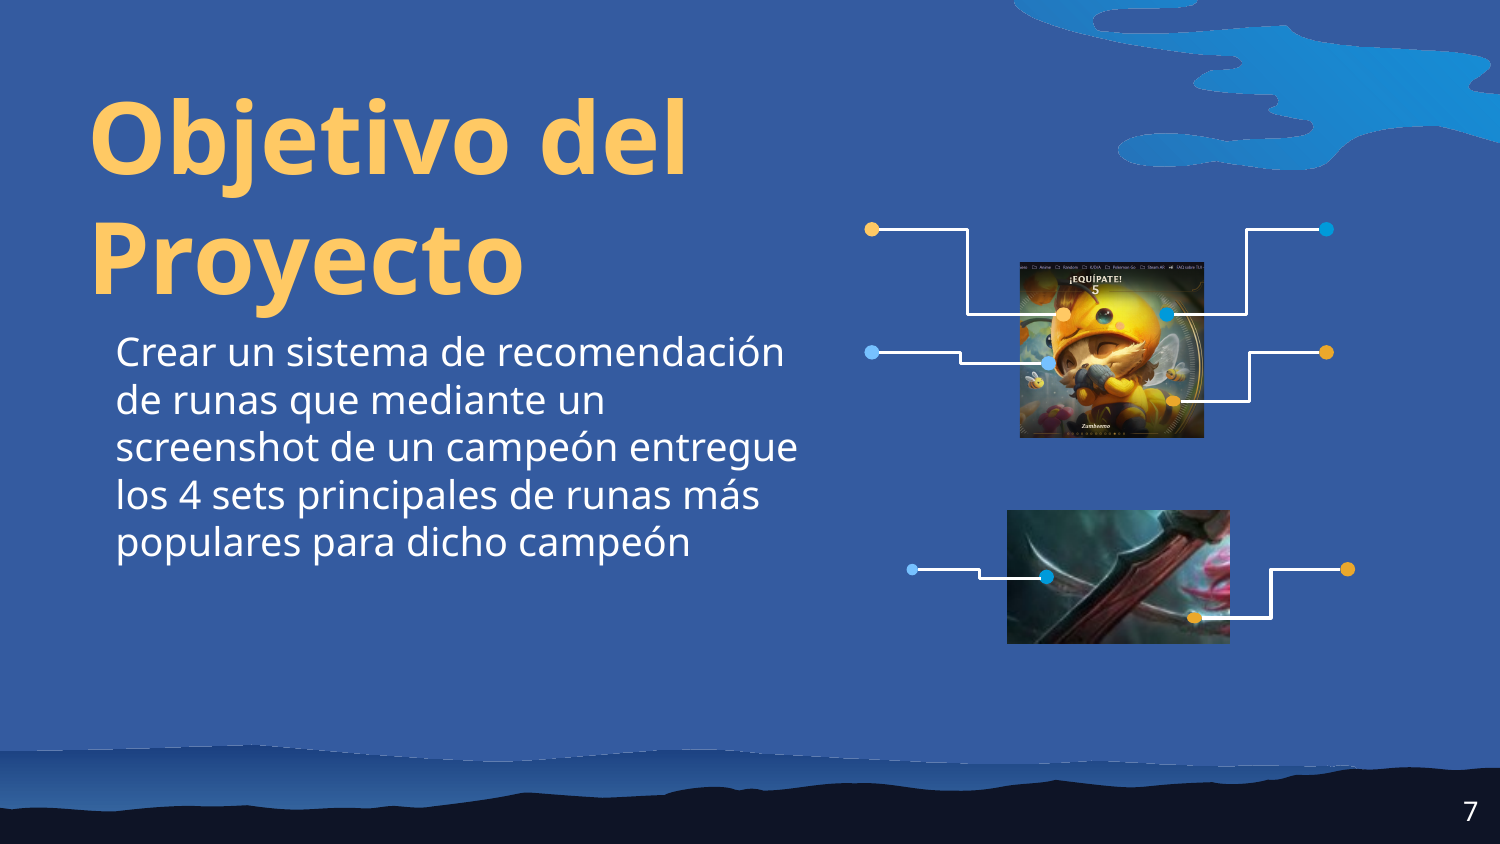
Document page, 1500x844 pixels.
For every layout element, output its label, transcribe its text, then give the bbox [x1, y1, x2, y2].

title Objetivo del Proyecto [72, 59, 836, 221]
text_box [1319, 345, 1334, 360]
text_box [1319, 222, 1334, 237]
picture [1019, 262, 1205, 438]
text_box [917, 569, 1042, 579]
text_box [879, 228, 1057, 315]
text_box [1174, 229, 1320, 315]
picture [1007, 510, 1230, 644]
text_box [1201, 568, 1341, 619]
text_box [1340, 562, 1356, 577]
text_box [1180, 352, 1320, 402]
text_box [864, 345, 880, 360]
slide_number 7 [1403, 779, 1494, 844]
text_box [864, 222, 880, 237]
subtitle Crear un sistema de recomendación de runas que mediante un screenshot de un campeón entregue los 4 sets principales de runas más populares para dicho campeón [100, 293, 836, 599]
text_box [906, 563, 918, 576]
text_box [879, 352, 1042, 364]
